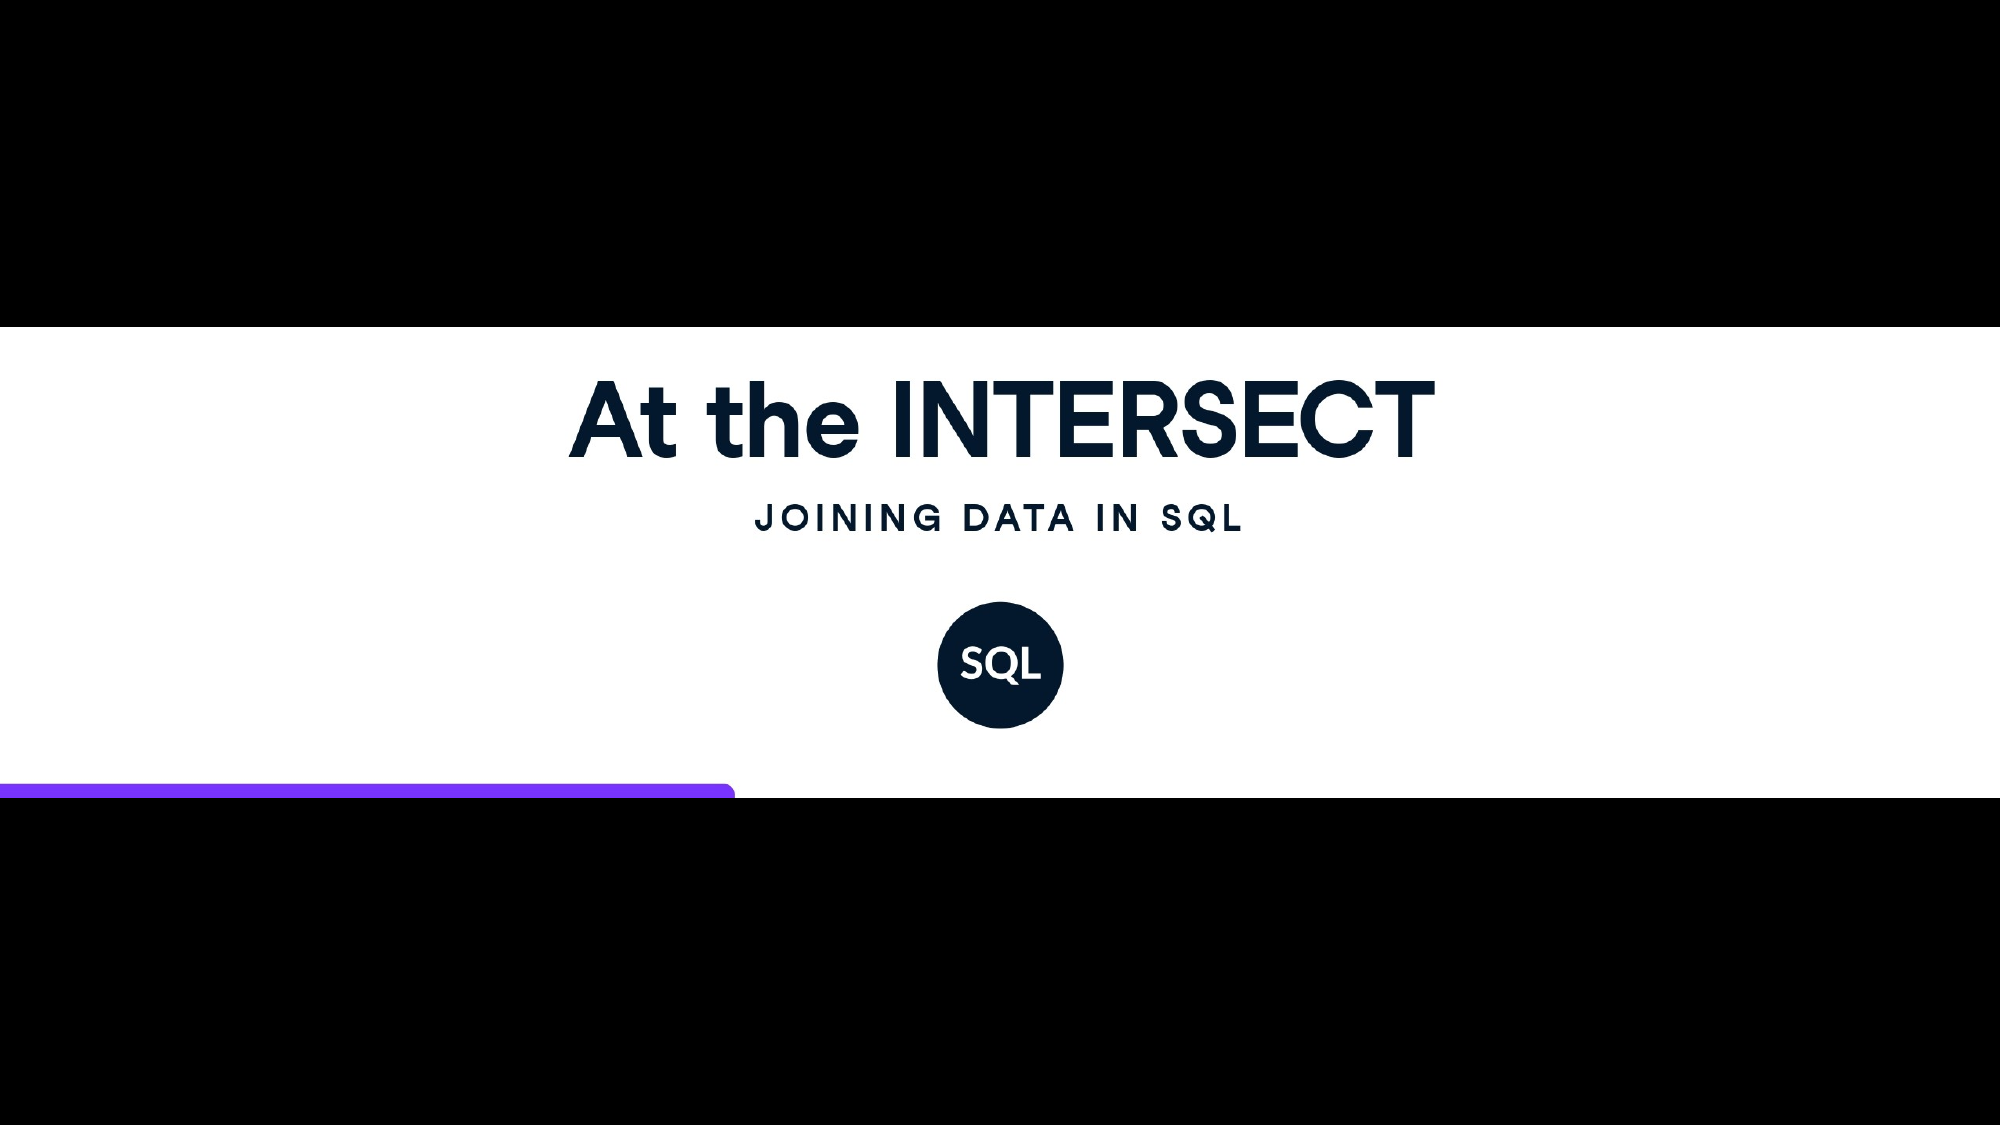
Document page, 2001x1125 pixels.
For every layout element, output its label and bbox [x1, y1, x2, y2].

picture [0, 327, 2000, 798]
